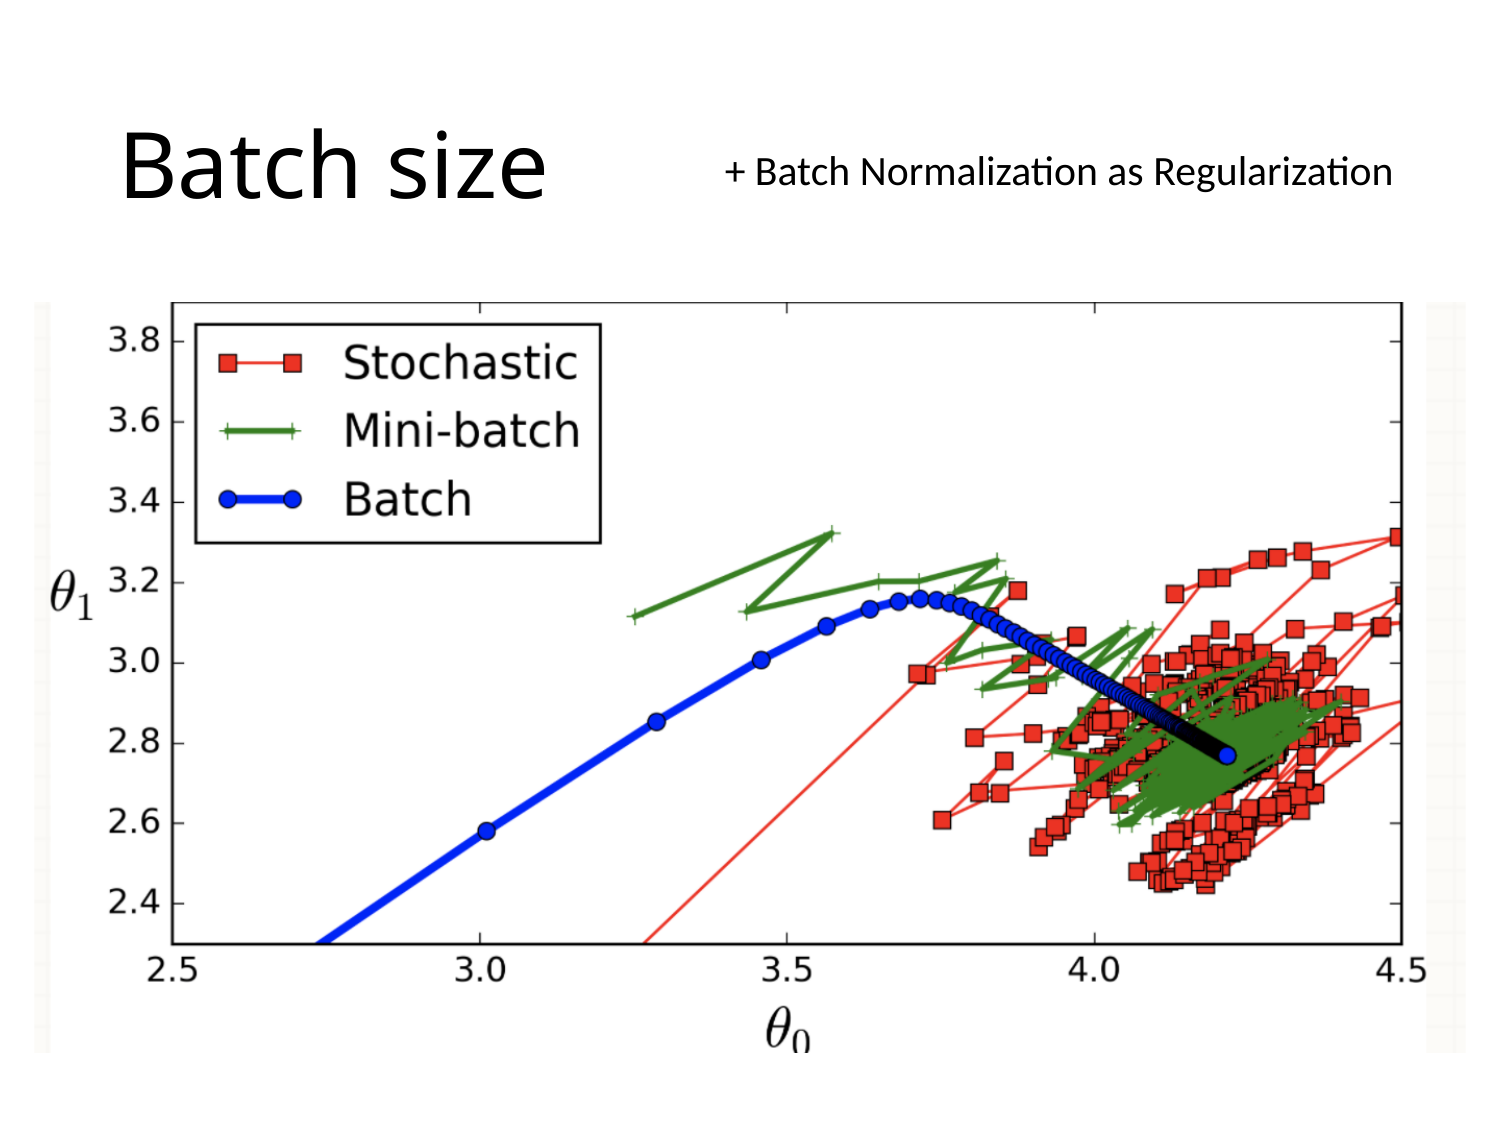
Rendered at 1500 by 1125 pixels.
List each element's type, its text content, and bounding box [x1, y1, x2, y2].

text_box + Batch Normalization as Regularization [634, 135, 1419, 201]
title Batch size [103, 59, 1397, 278]
picture [34, 302, 1466, 1053]
